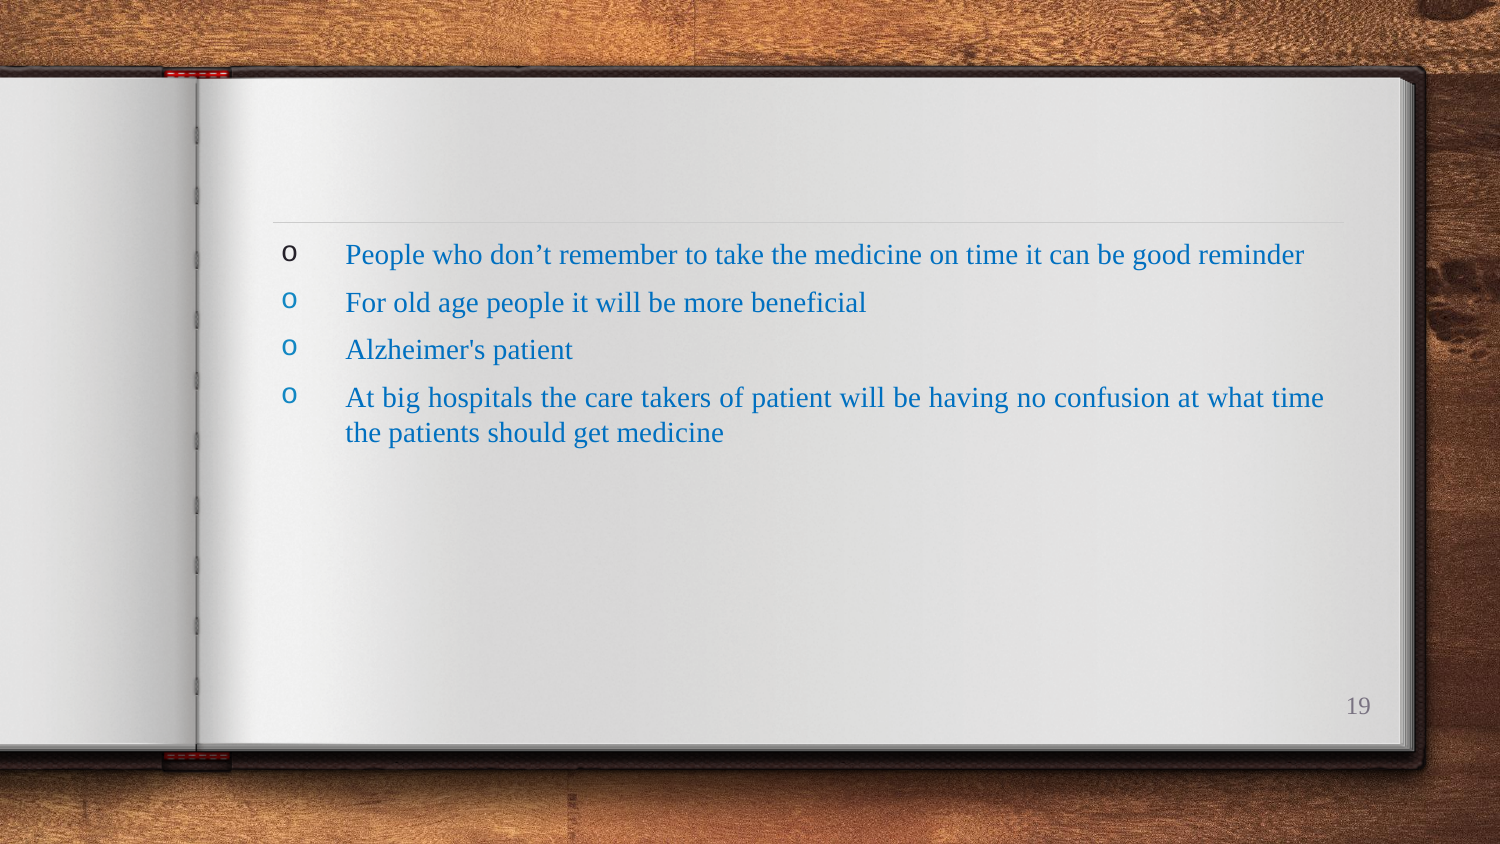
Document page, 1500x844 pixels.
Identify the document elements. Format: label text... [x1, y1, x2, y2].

slide_number 19 [1295, 672, 1386, 737]
list People who don’t remember to take the medicine on time it can be good reminder For old age people it will be more beneficial Alzheimer's patient At big hospitals the care takers of patient will be having no confusion at what time the patients should get medicine [255, 173, 1341, 673]
picture [0, 0, 1500, 844]
